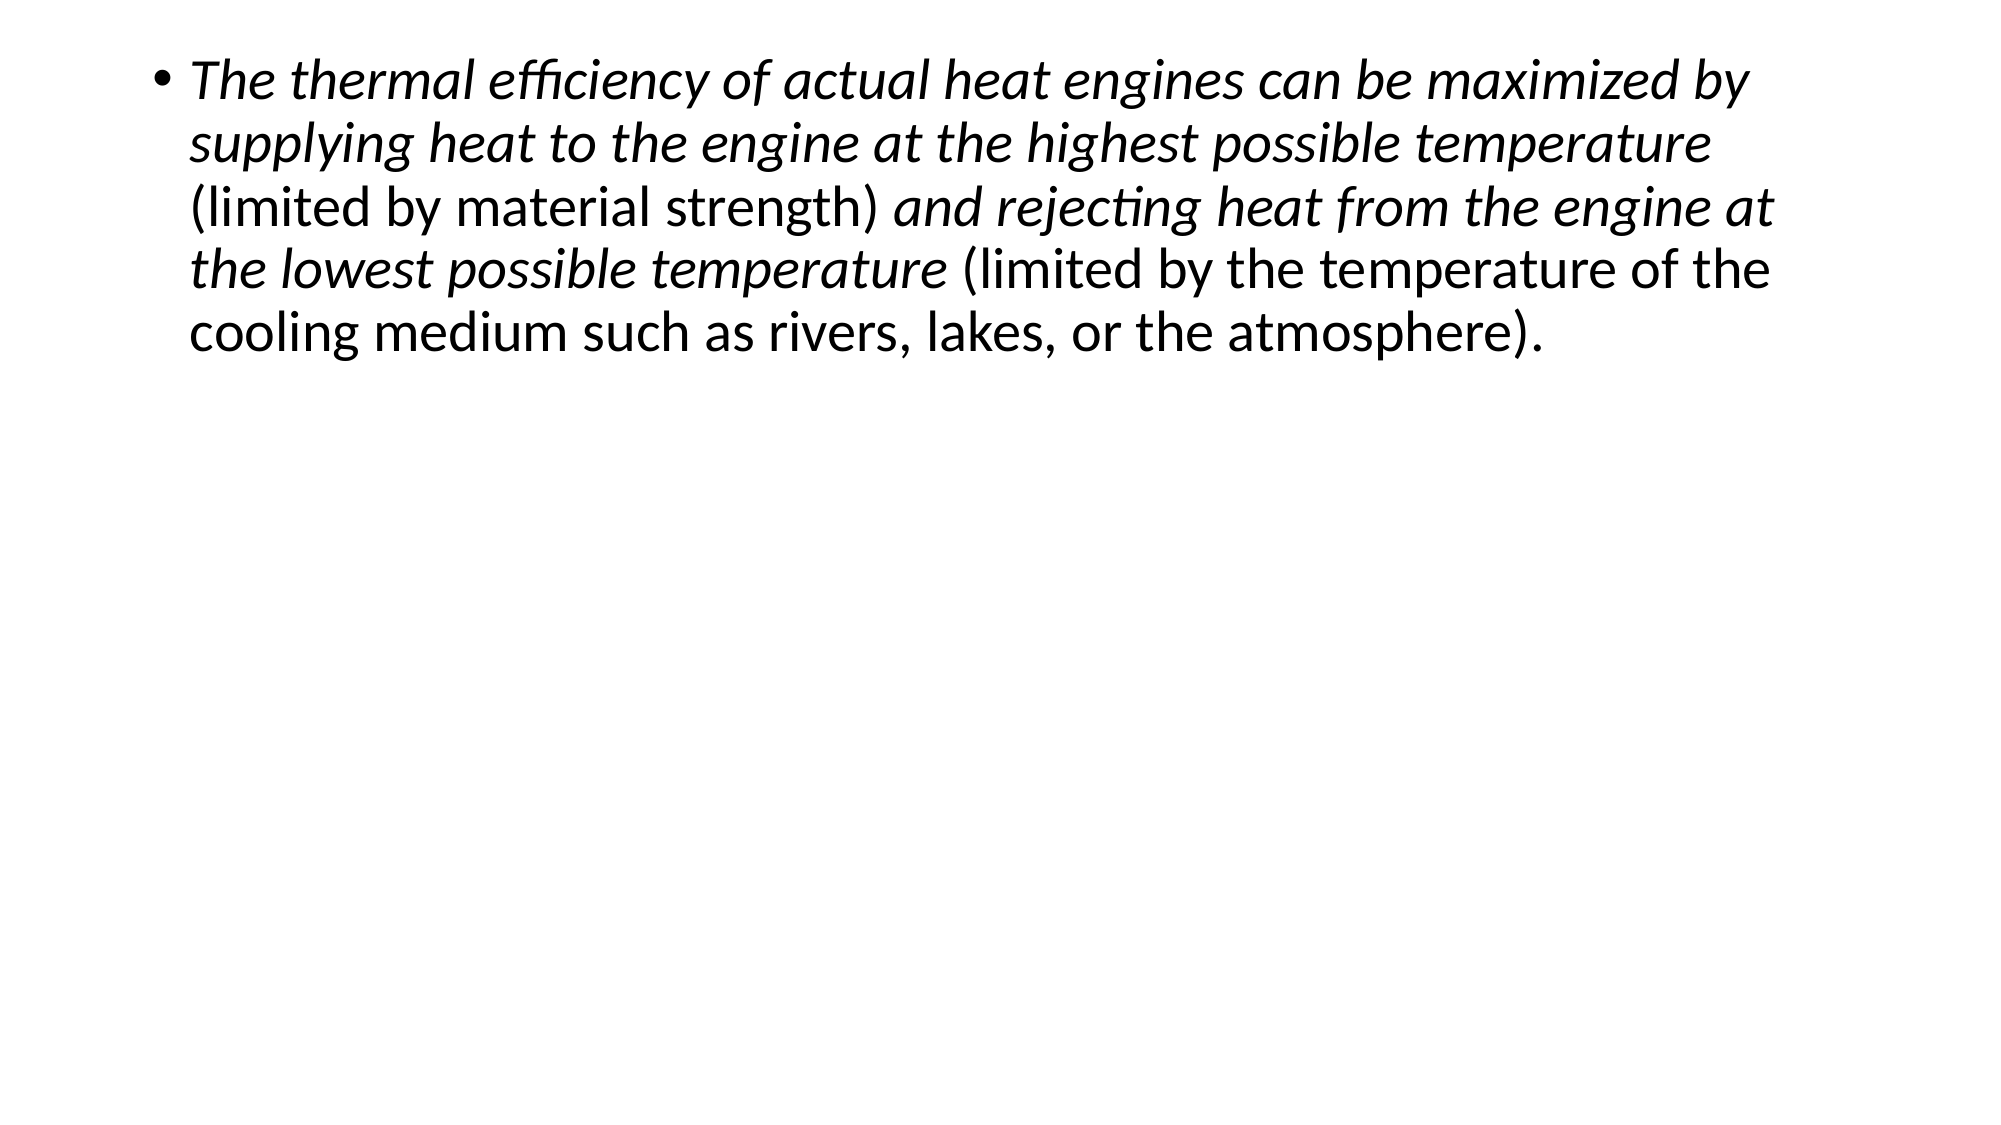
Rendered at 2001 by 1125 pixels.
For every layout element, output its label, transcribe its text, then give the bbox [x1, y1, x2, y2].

list The thermal efficiency of actual heat engines can be maximized by supplying heat to the engine at the highest possible temperature (limited by material strength) and rejecting heat from the engine at the lowest possible temperature (limited by the temperature of the cooling medium such as rivers, lakes, or the atmosphere). [137, 42, 1863, 1014]
